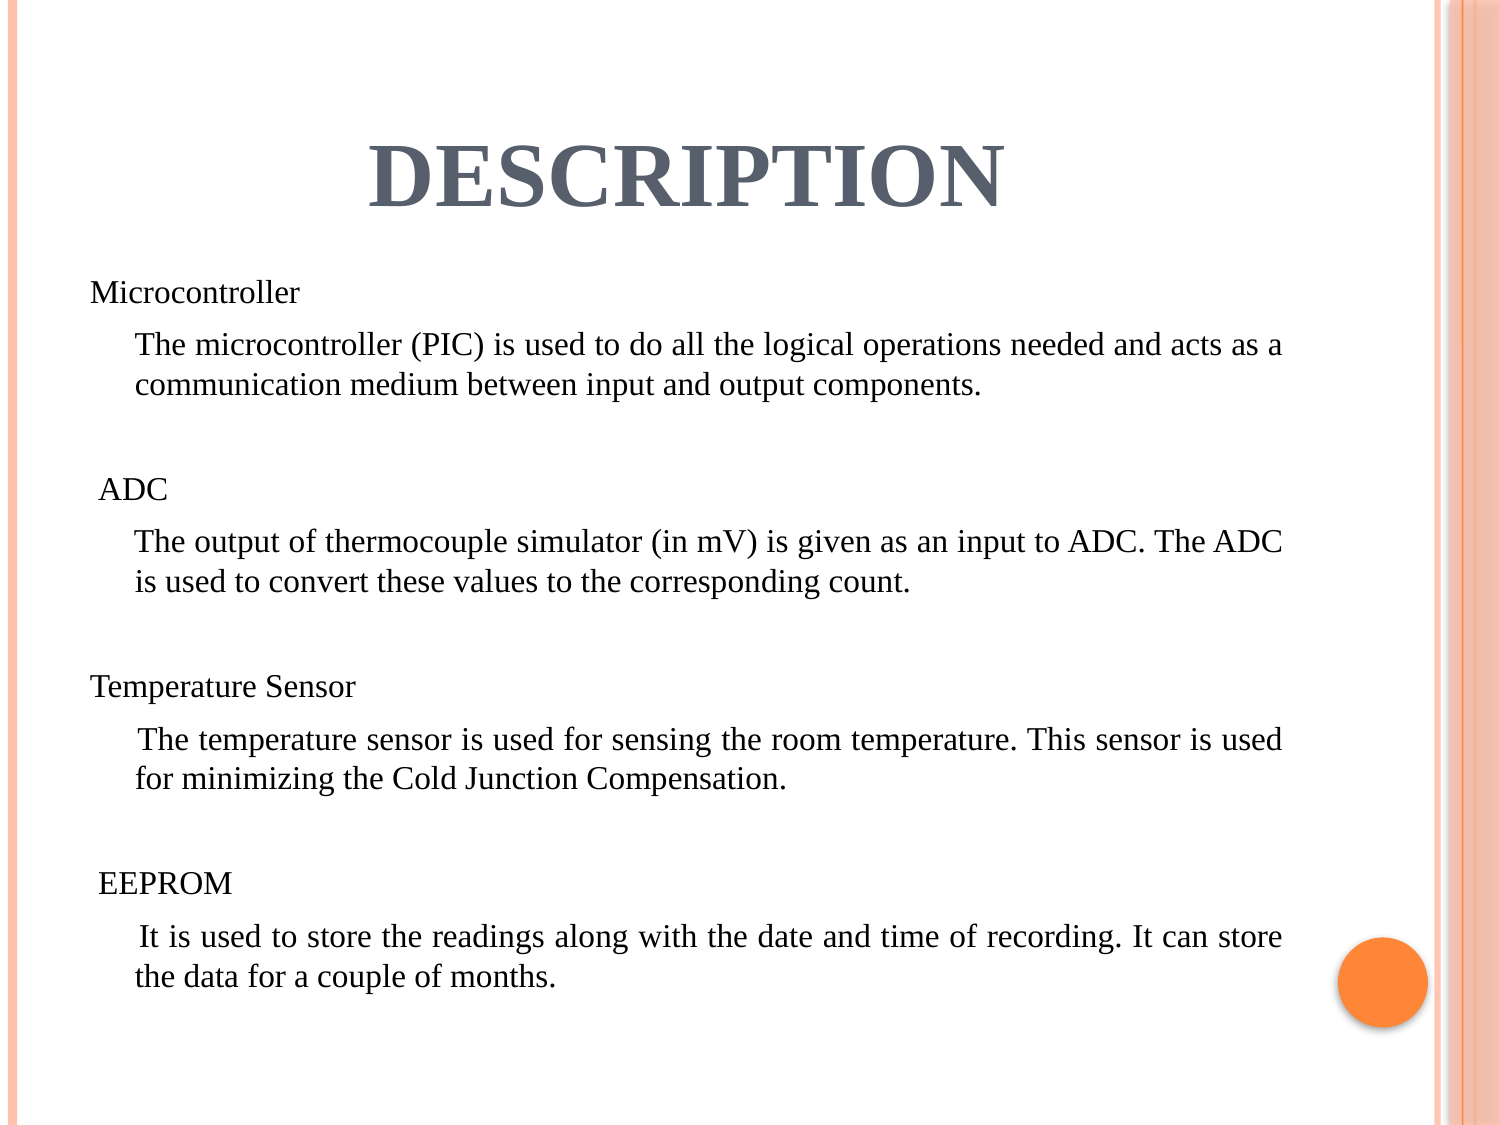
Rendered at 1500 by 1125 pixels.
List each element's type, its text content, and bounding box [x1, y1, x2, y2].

list Microcontroller The microcontroller (PIC) is used to do all the logical operations needed and acts as a communication medium between input and output components. ADC The output of thermocouple simulator (in mV) is given as an input to ADC. The ADC is used to convert these values to the corresponding count. Temperature Sensor The temperature sensor is used for sensing the room temperature. This sensor is used for minimizing the Cold Junction Compensation. EEPROM It is used to store the readings along with the date and time of recording. It can store the data for a couple of months. [75, 262, 1300, 1062]
title DESCRIPTION [75, 45, 1300, 233]
